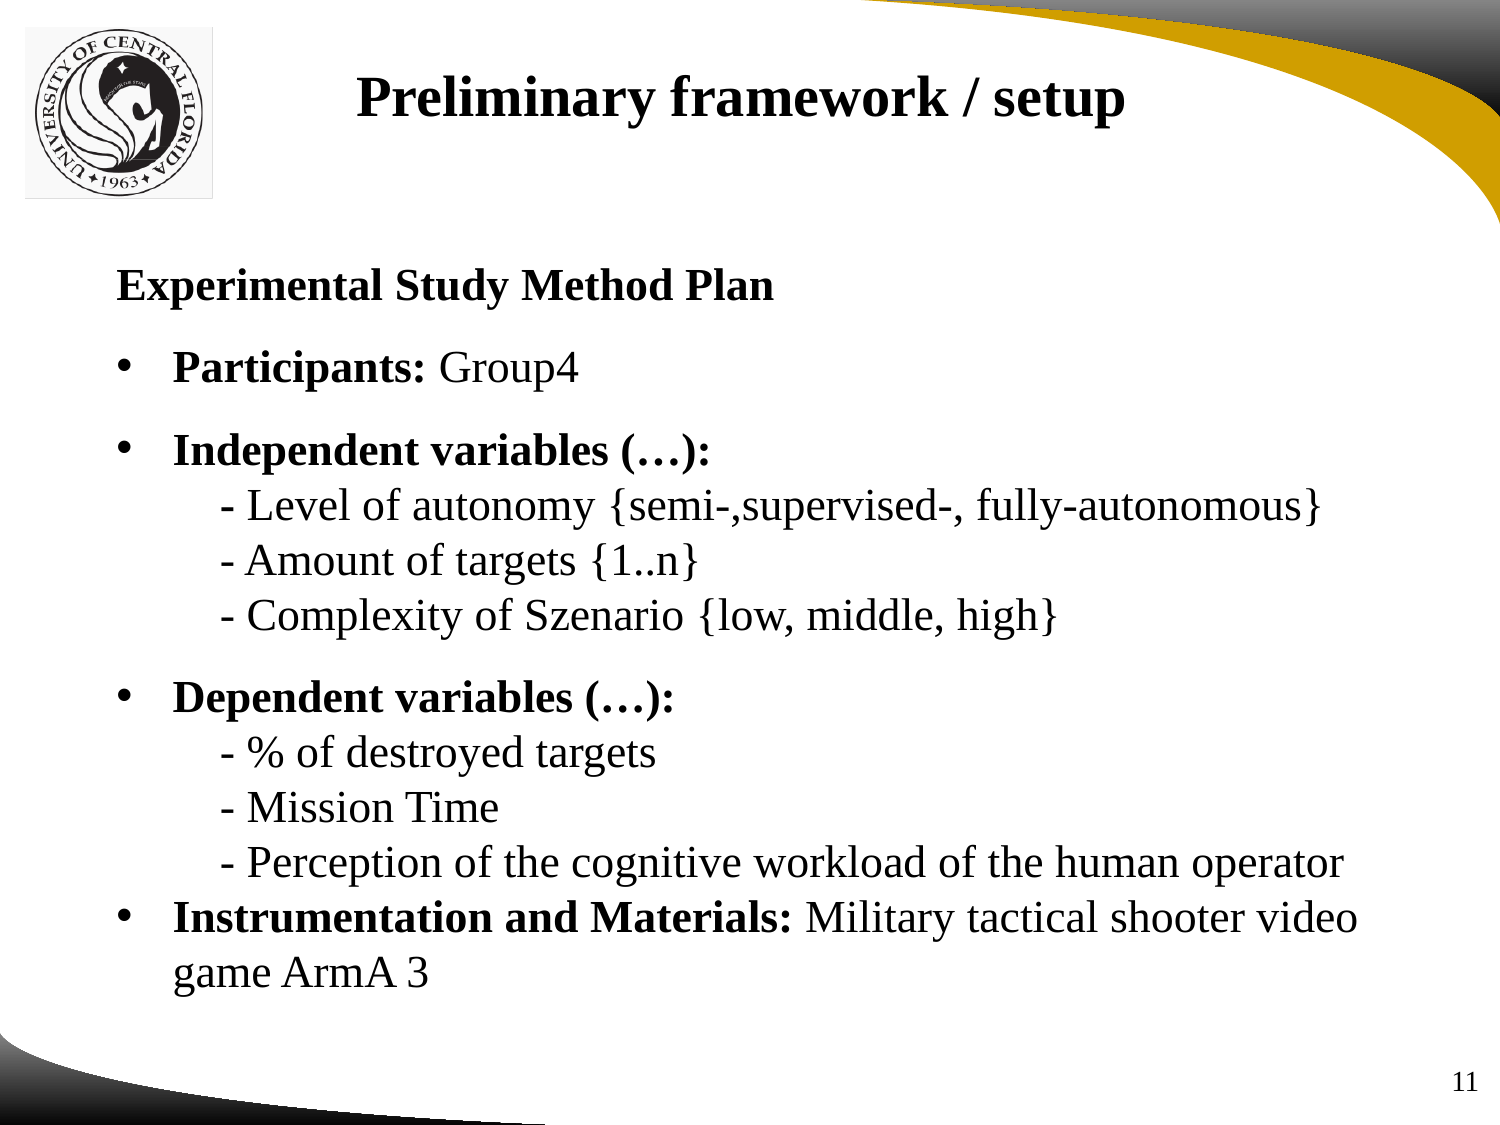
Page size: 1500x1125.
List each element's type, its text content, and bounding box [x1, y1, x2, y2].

slide_number 11 [1181, 1054, 1495, 1125]
picture [24, 26, 213, 199]
text_box Experimental Study Method Plan Participants: Group4 Independent variables (…): - Level of autonomy {semi-,supervised-, fully-autonomous} - Amount of targets {1..n} - Complexity of Szenario {low, middle, high} Dependent variables (…): - % of destroyed targets - Mission Time - Perception of the cognitive workload of the human operator Instrumentation and Materials: Military tactical shooter video game ArmA 3 [101, 246, 1413, 1055]
text_box Preliminary framework / setup [101, 50, 1382, 201]
